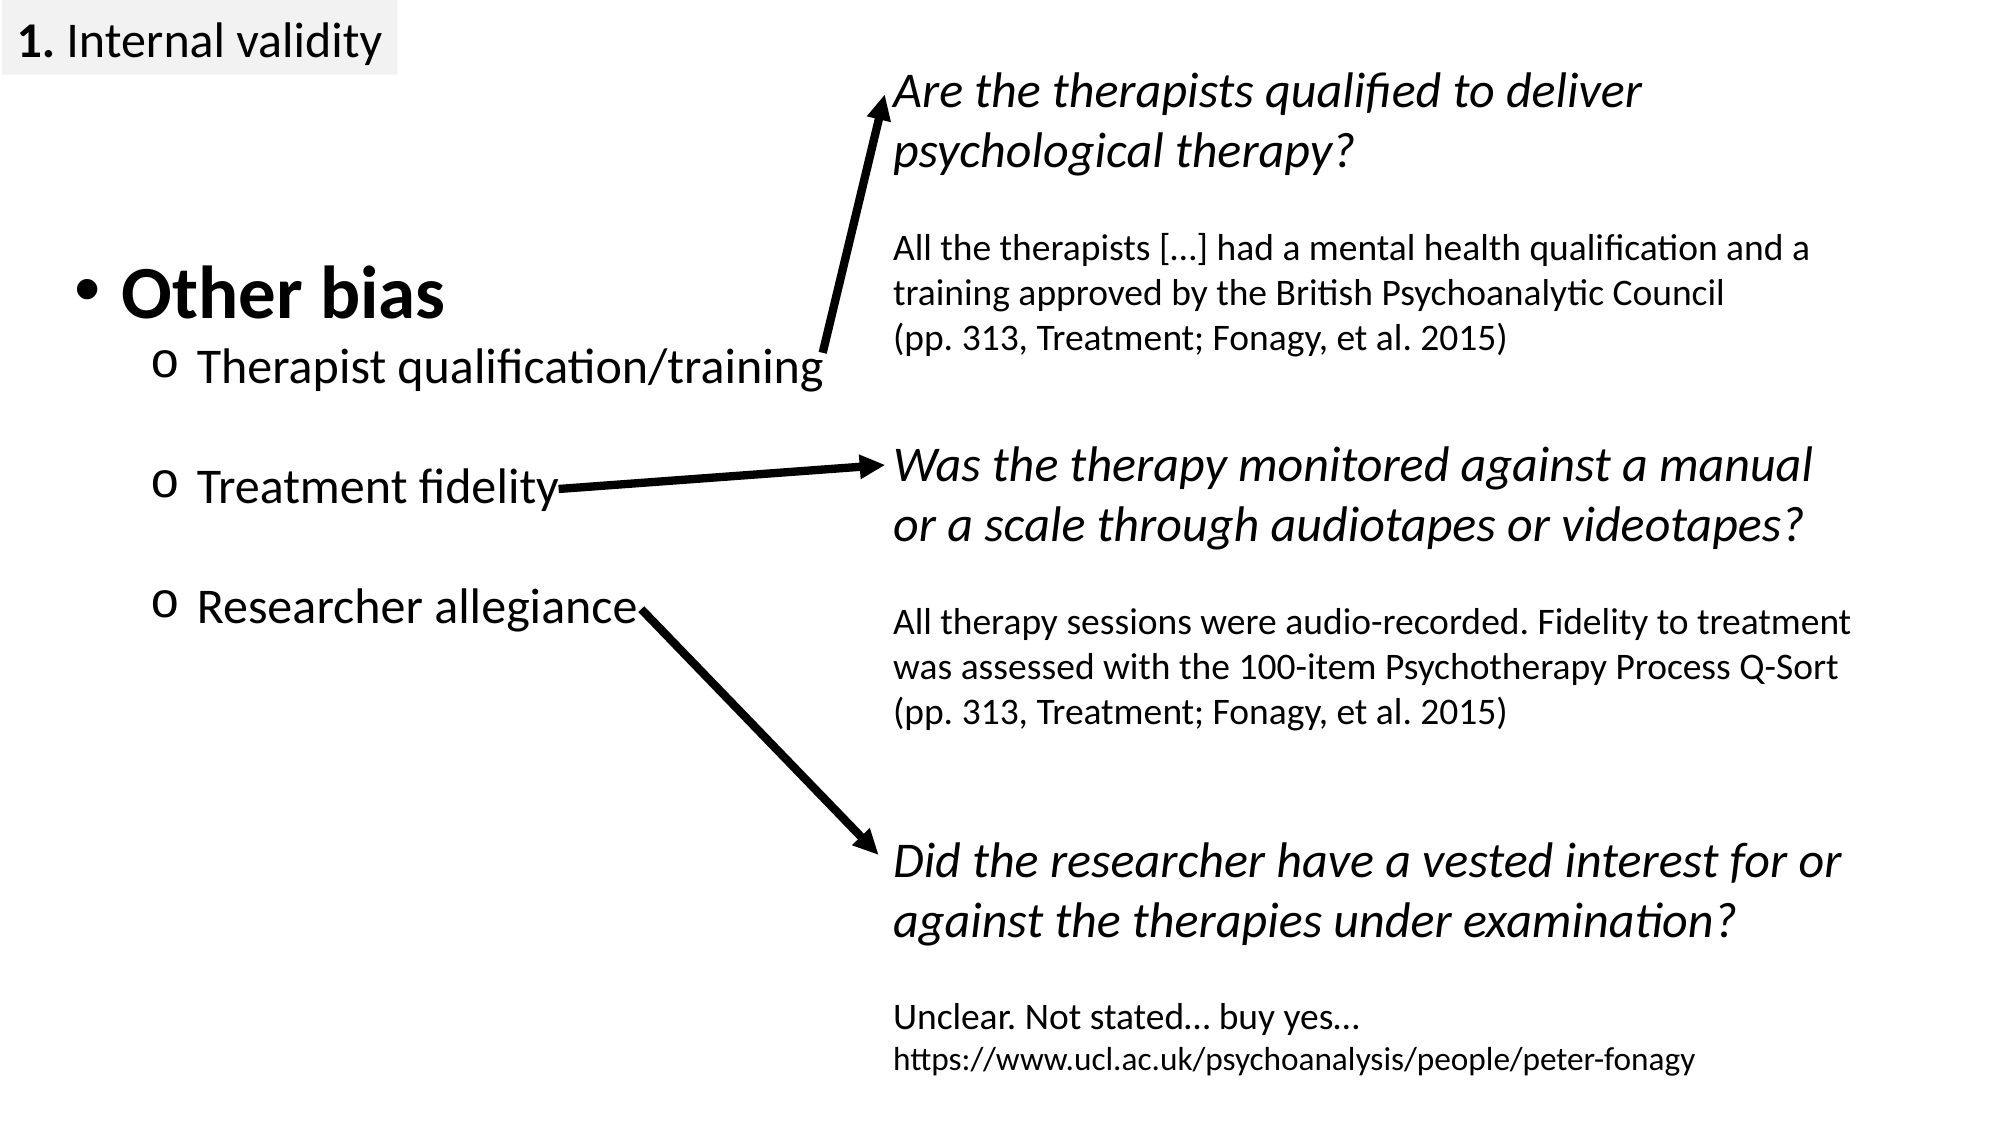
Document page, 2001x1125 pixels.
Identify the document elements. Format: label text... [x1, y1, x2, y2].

text_box Are the therapists qualiﬁed to deliver psychological therapy? All the therapists […] had a mental health qualiﬁcation and a training approved by the British Psychoanalytic Council (pp. 313, Treatment; Fonagy, et al. 2015) [878, 50, 1879, 366]
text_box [822, 94, 885, 353]
text_box Other bias Therapist qualiﬁcation/training Treatment ﬁdelity Researcher allegiance [60, 236, 839, 702]
text_box Did the researcher have a vested interest for or against the therapies under examination? Unclear. Not stated… buy yes… https://www.ucl.ac.uk/psychoanalysis/people/peter-fonagy [878, 819, 1879, 1085]
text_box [641, 609, 879, 855]
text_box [558, 464, 885, 490]
text_box 1. Internal validity [1, 0, 398, 75]
text_box Was the therapy monitored against a manual or a scale through audiotapes or videotapes? All therapy sessions were audio-recorded. Fidelity to treatment was assessed with the 100-item Psychotherapy Process Q-Sort (pp. 313, Treatment; Fonagy, et al. 2015) [878, 424, 1879, 739]
